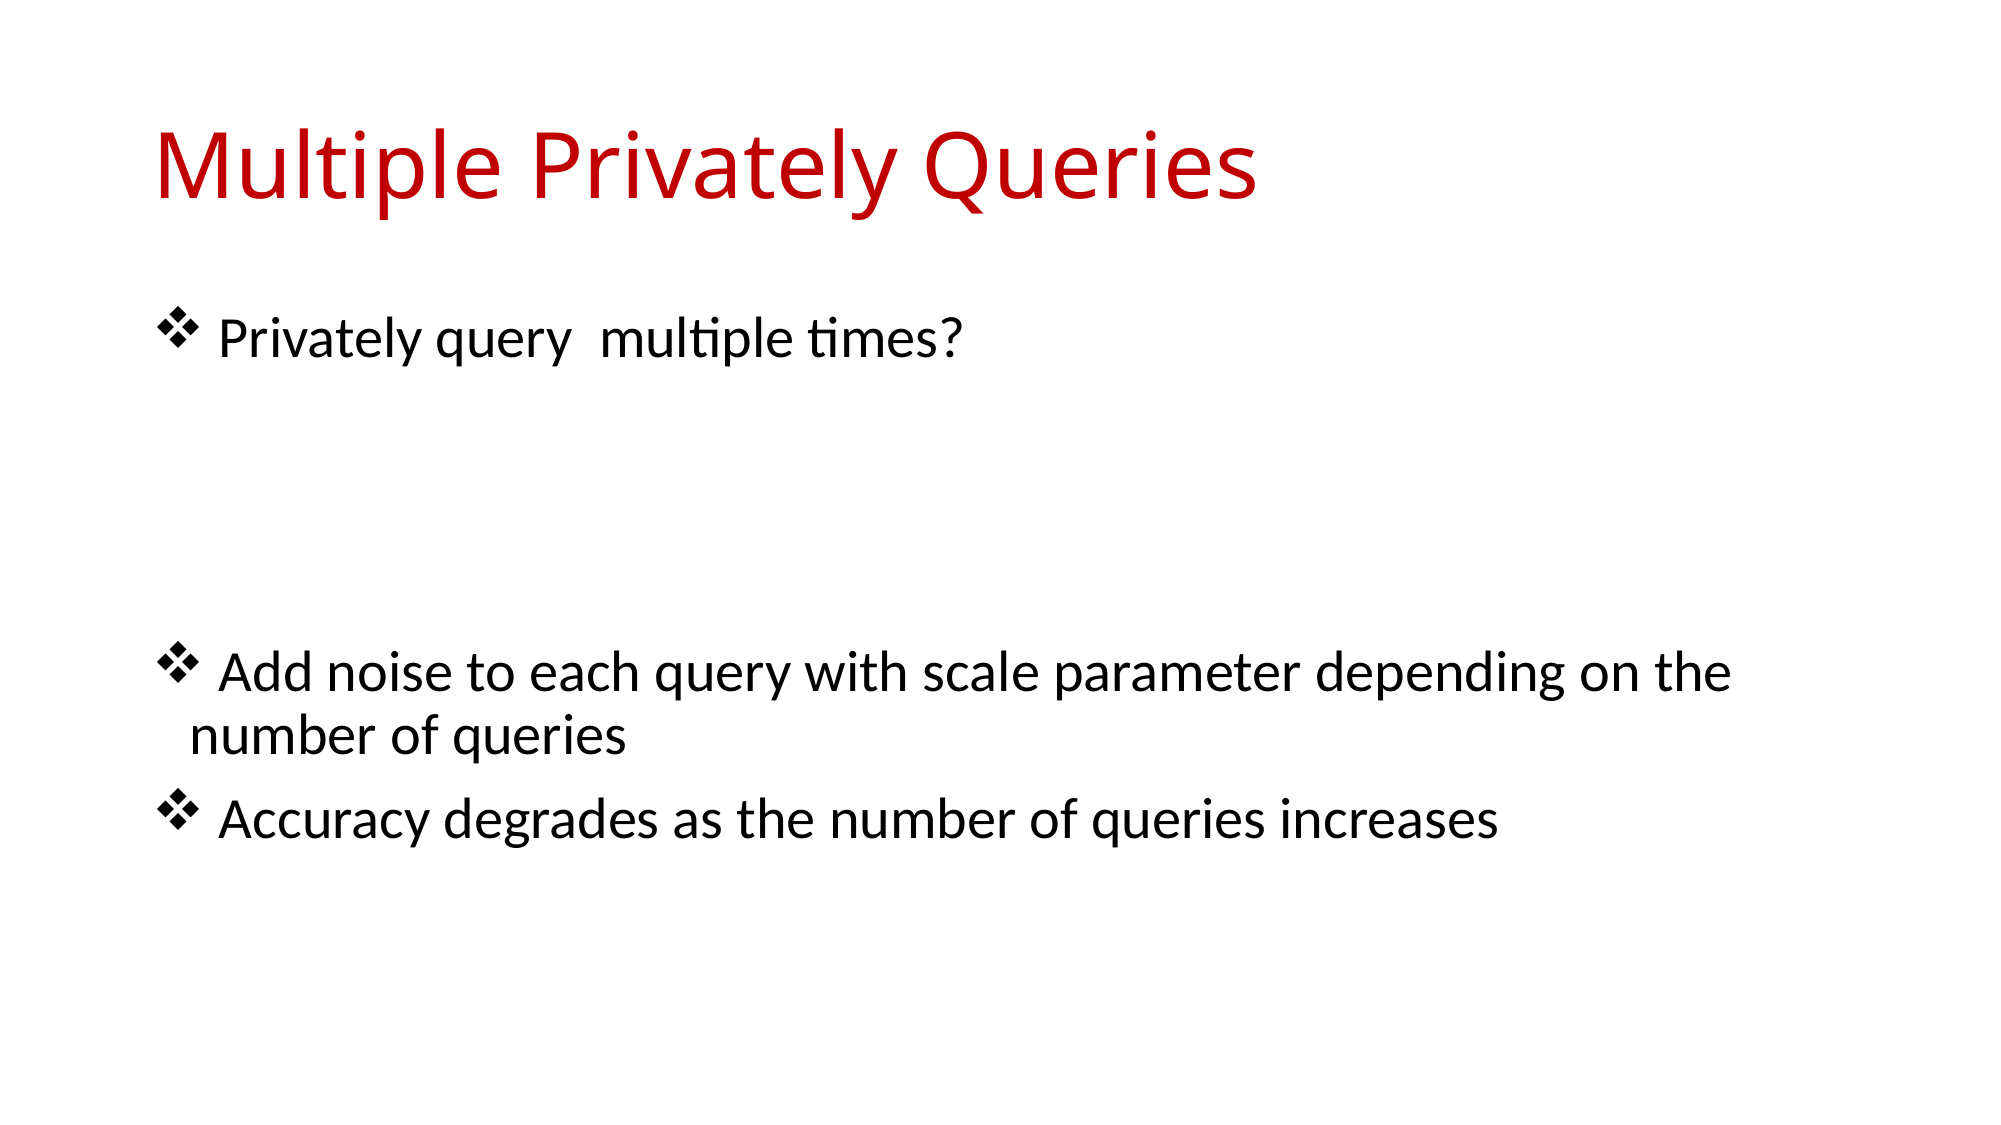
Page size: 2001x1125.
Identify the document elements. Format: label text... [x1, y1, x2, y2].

title Multiple Privately Queries [137, 59, 1863, 278]
